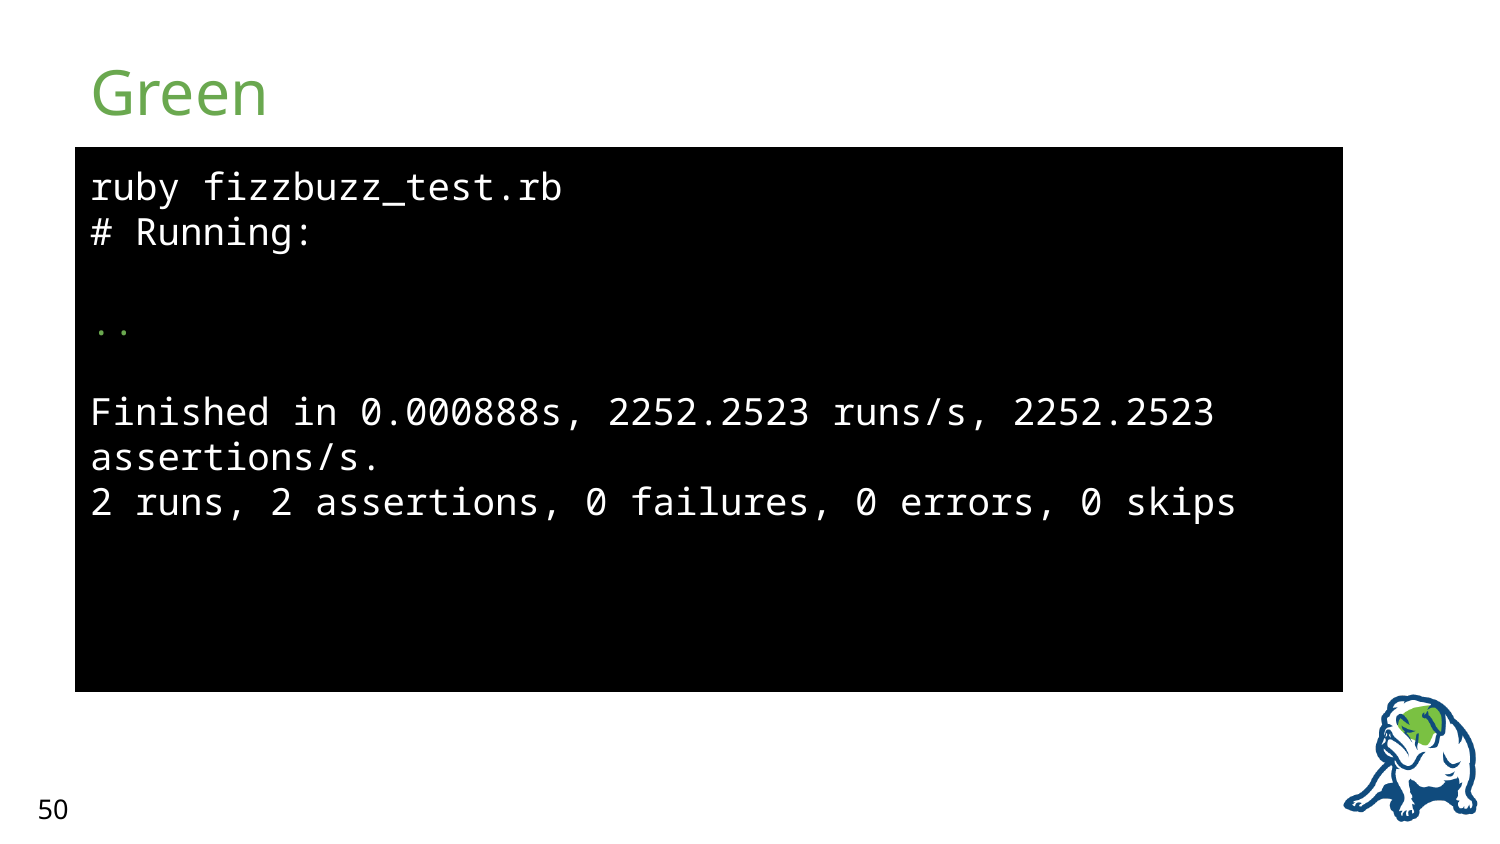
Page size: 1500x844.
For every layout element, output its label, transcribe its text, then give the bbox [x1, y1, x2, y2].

slide_number 50 [22, 795, 113, 825]
title Green [75, 33, 1425, 148]
picture [1343, 691, 1478, 825]
list ruby fizzbuzz_test.rb # Running: .. Finished in 0.000888s, 2252.2523 runs/s, 2252.2523 assertions/s. 2 runs, 2 assertions, 0 failures, 0 errors, 0 skips [75, 148, 1343, 692]
